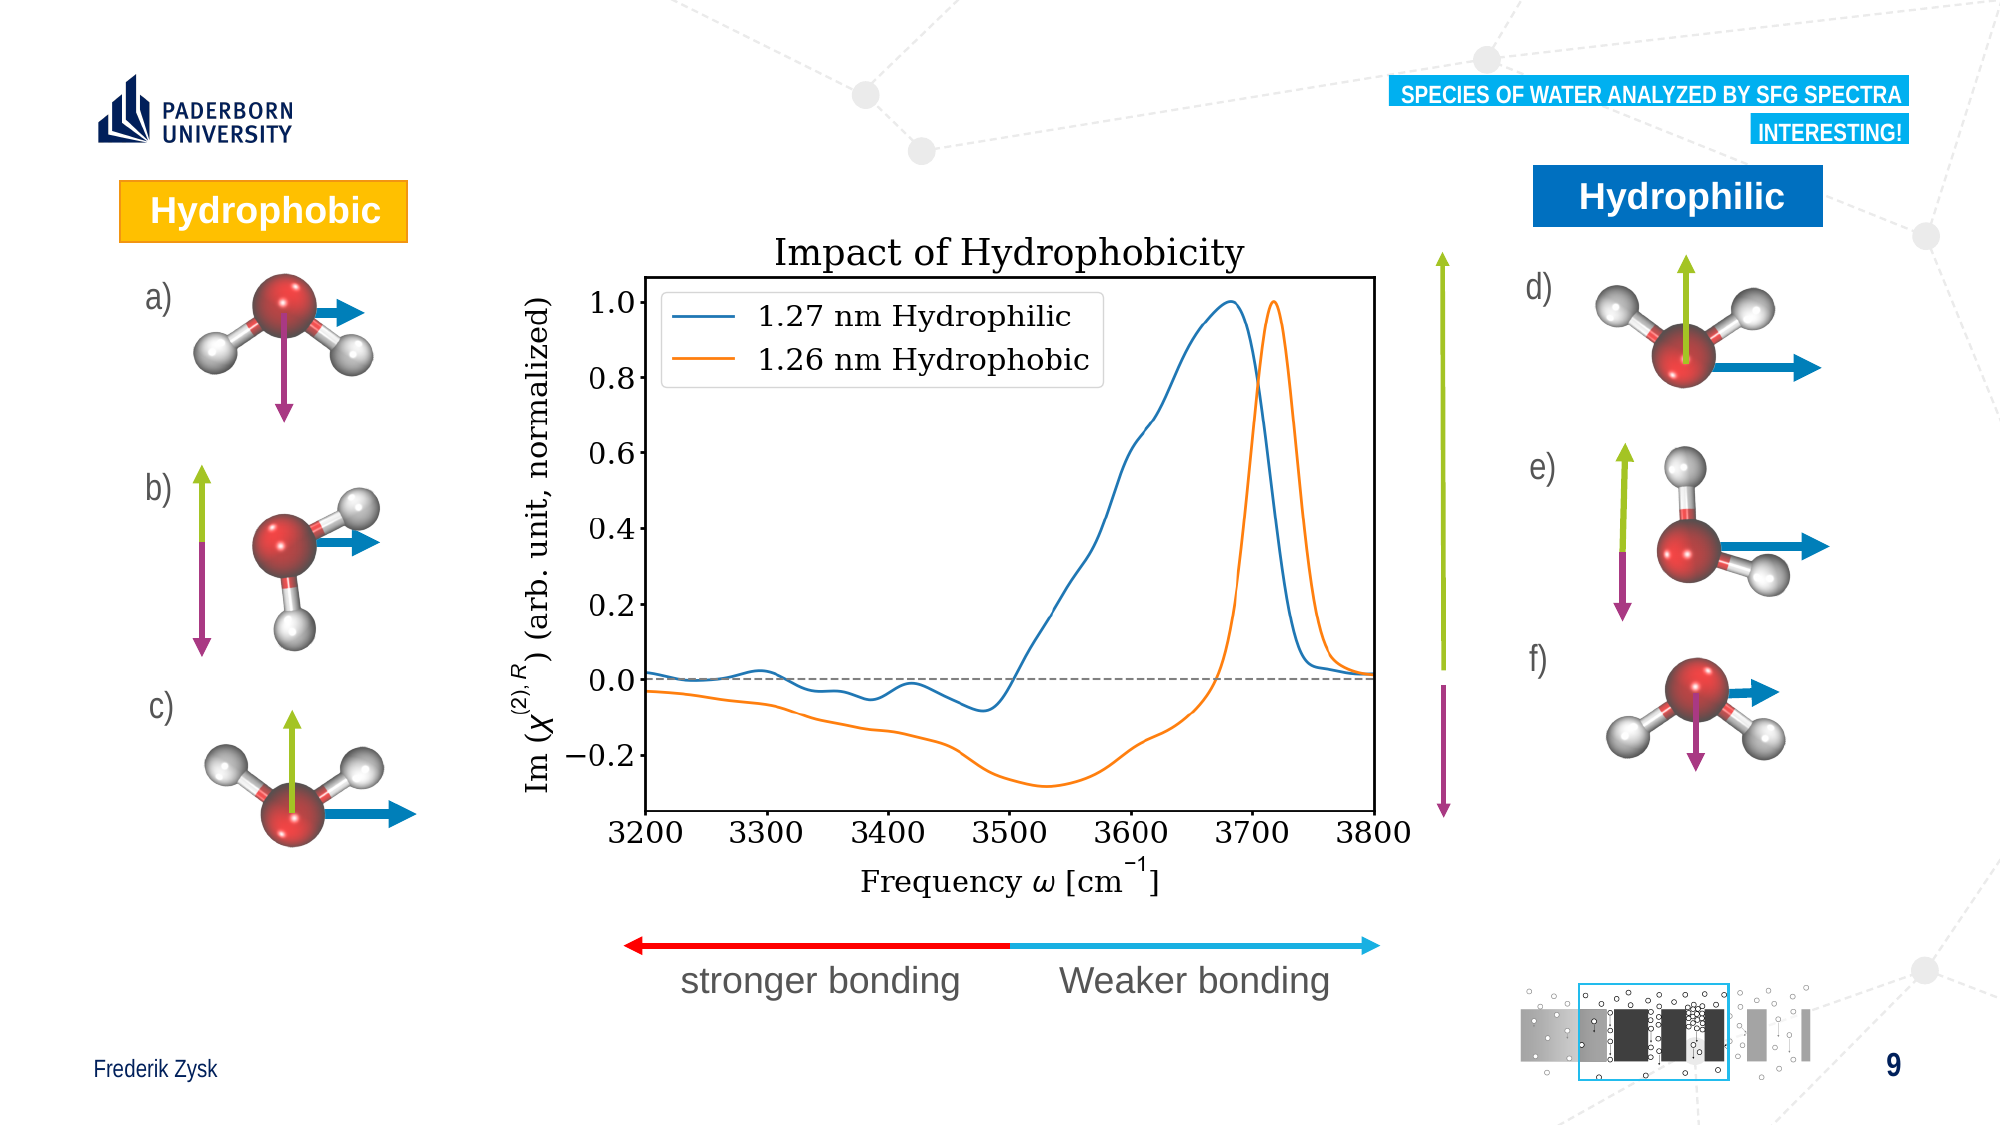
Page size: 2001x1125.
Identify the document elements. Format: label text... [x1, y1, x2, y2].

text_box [1520, 1009, 1811, 1080]
slide_number 9 [1744, 1042, 1902, 1091]
picture [98, 74, 292, 143]
list Interesting! [1750, 113, 1909, 144]
list Species of water analyzed by sfg spectra [1388, 75, 1909, 106]
footer Frederik Zysk [93, 1050, 1582, 1098]
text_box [119, 164, 1971, 1009]
